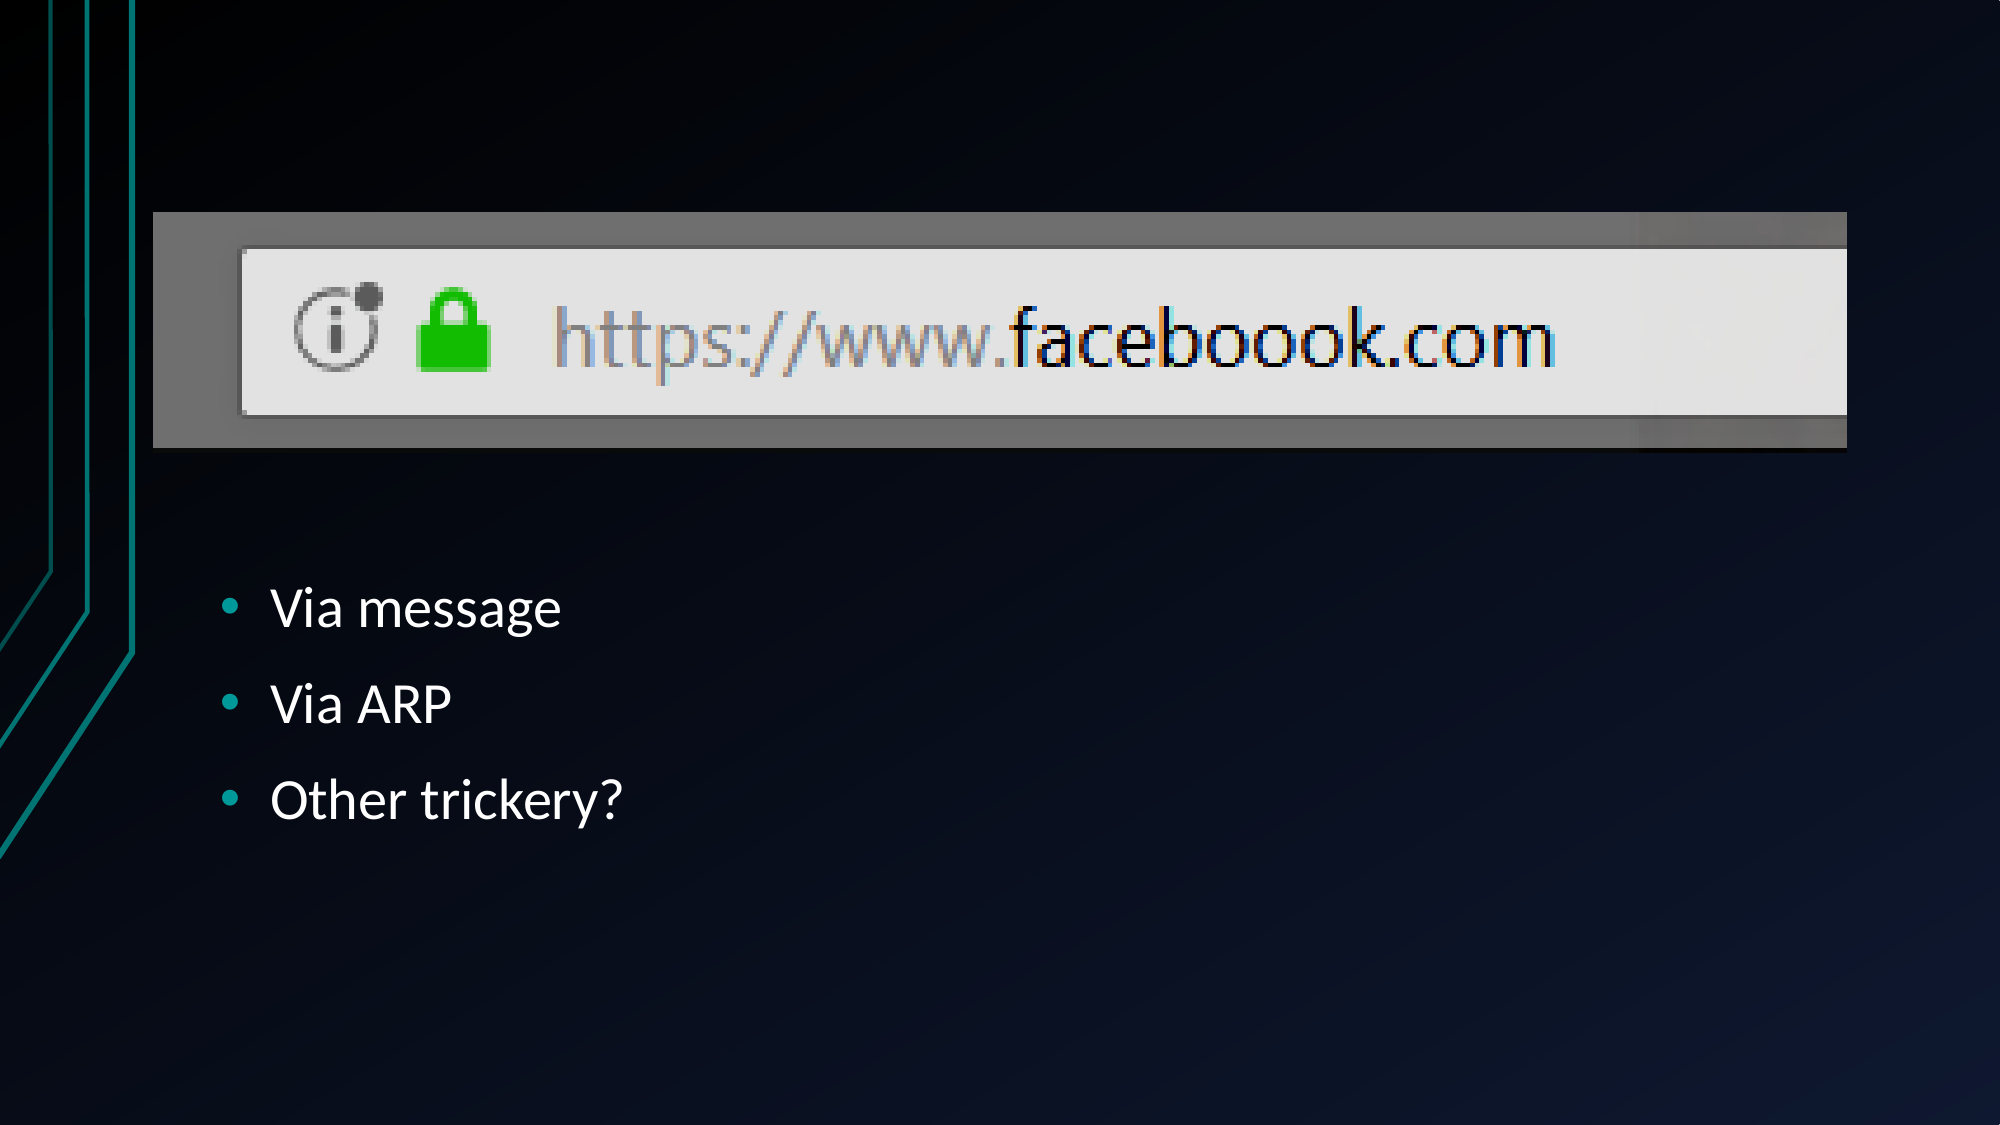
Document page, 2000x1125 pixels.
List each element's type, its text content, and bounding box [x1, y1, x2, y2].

list Via message Via ARP Other trickery? [199, 567, 1900, 1125]
picture [152, 212, 1847, 453]
